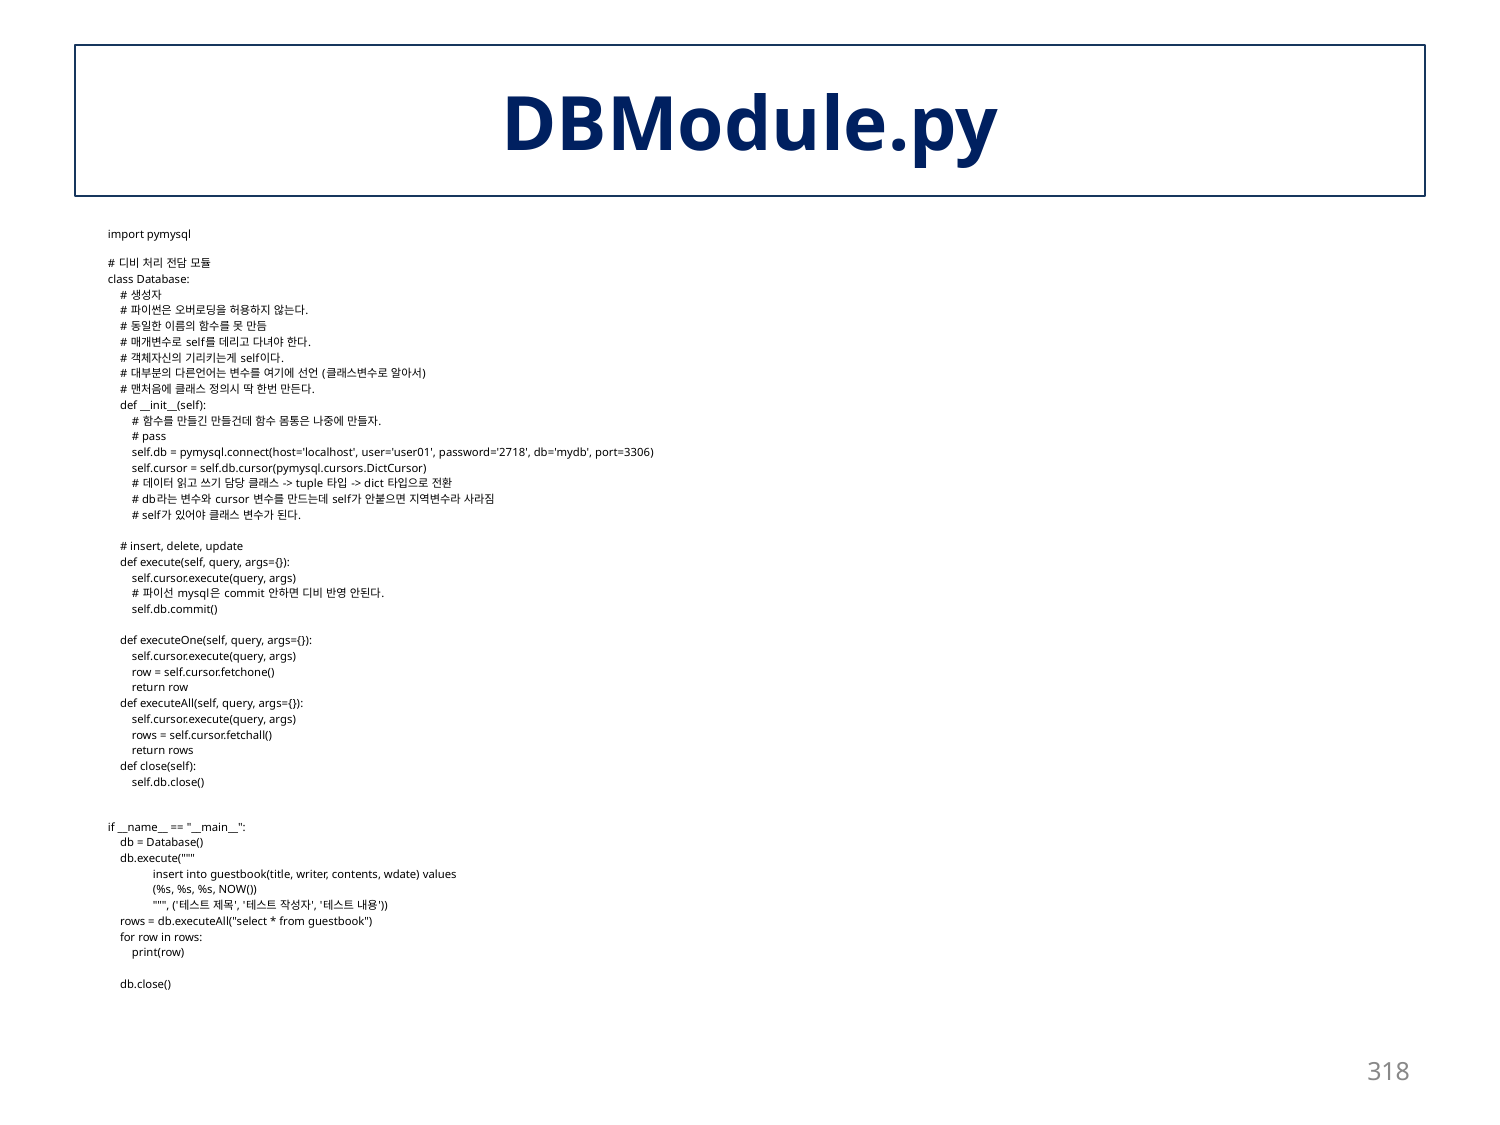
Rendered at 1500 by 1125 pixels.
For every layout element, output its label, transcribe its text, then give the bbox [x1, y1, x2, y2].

slide_number 318 [1074, 1042, 1425, 1103]
list import pymysql # 디비 처리 전담 모듈 class Database: # 생성자 # 파이썬은 오버로딩을 허용하지 않는다. # 동일한 이름의 함수를 못 만듬 # 매개변수로 self를 데리고 다녀야 한다. # 객체자신의 기리키는게 self이다. # 대부분의 다른언어는 변수를 여기에 선언 (클래스변수로 알아서) # 맨처음에 클래스 정의시 딱 한번 만든다. def __init__(self): # 함수를 만들긴 만들건데 함수 몸통은 나중에 만들자. # pass self.db = pymysql.connect(host='localhost', user='user01', password='2718', db='mydb', port=3306) self.cursor = self.db.cursor(pymysql.cursors.DictCursor) # 데이터 읽고 쓰기 담당 클래스 -> tuple 타입 -> dict 타입으로 전환 # db라는 변수와 cursor 변수를 만드는데 self가 안붙으면 지역변수라 사라짐 # self가 있어야 클래스 변수가 된다. # insert, delete, update def execute(self, query, args={}): self.cursor.execute(query, args) # 파이선 mysql은 commit 안하면 디비 반영 안된다. self.db.commit() def executeOne(self, query, args={}): self.cursor.execute(query, args) row = self.cursor.fetchone() return row def executeAll(self, query, args={}): self.cursor.execute(query, args) rows = self.cursor.fetchall() return rows def close(self): self.db.close() if __name__ == "__main__": db = Database() db.execute(""" insert into guestbook(title, writer, contents, wdate) values (%s, %s, %s, NOW()) """, ('테스트 제목', '테스트 작성자', '테스트 내용')) rows = db.executeAll("select * from guestbook") for row in rows: print(row) db.close() [75, 219, 1425, 1005]
title DBModule.py [74, 44, 1426, 197]
